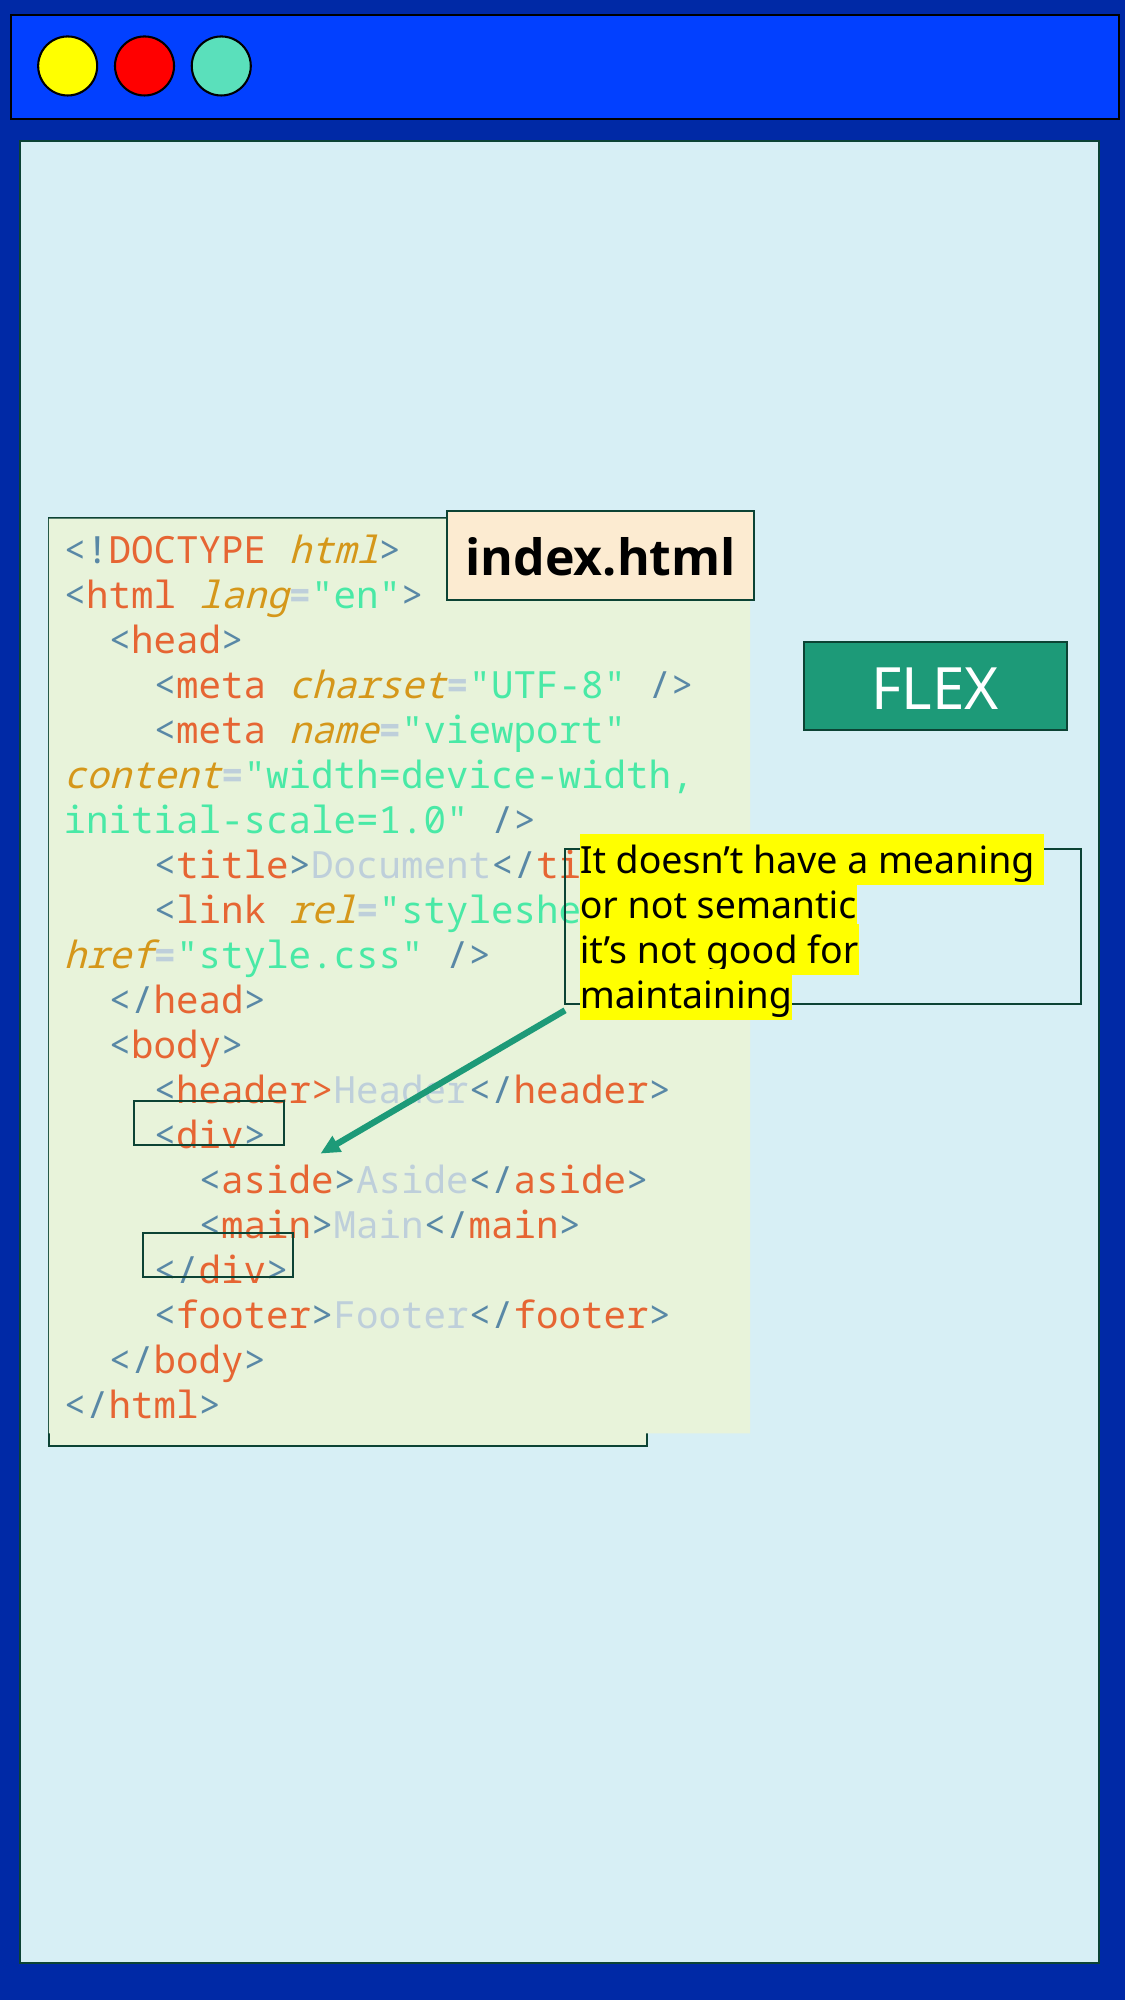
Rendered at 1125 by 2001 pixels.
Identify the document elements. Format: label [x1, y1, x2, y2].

text_box [19, 140, 1100, 1964]
text_box [48, 511, 1082, 1447]
text_box [10, 15, 1120, 119]
